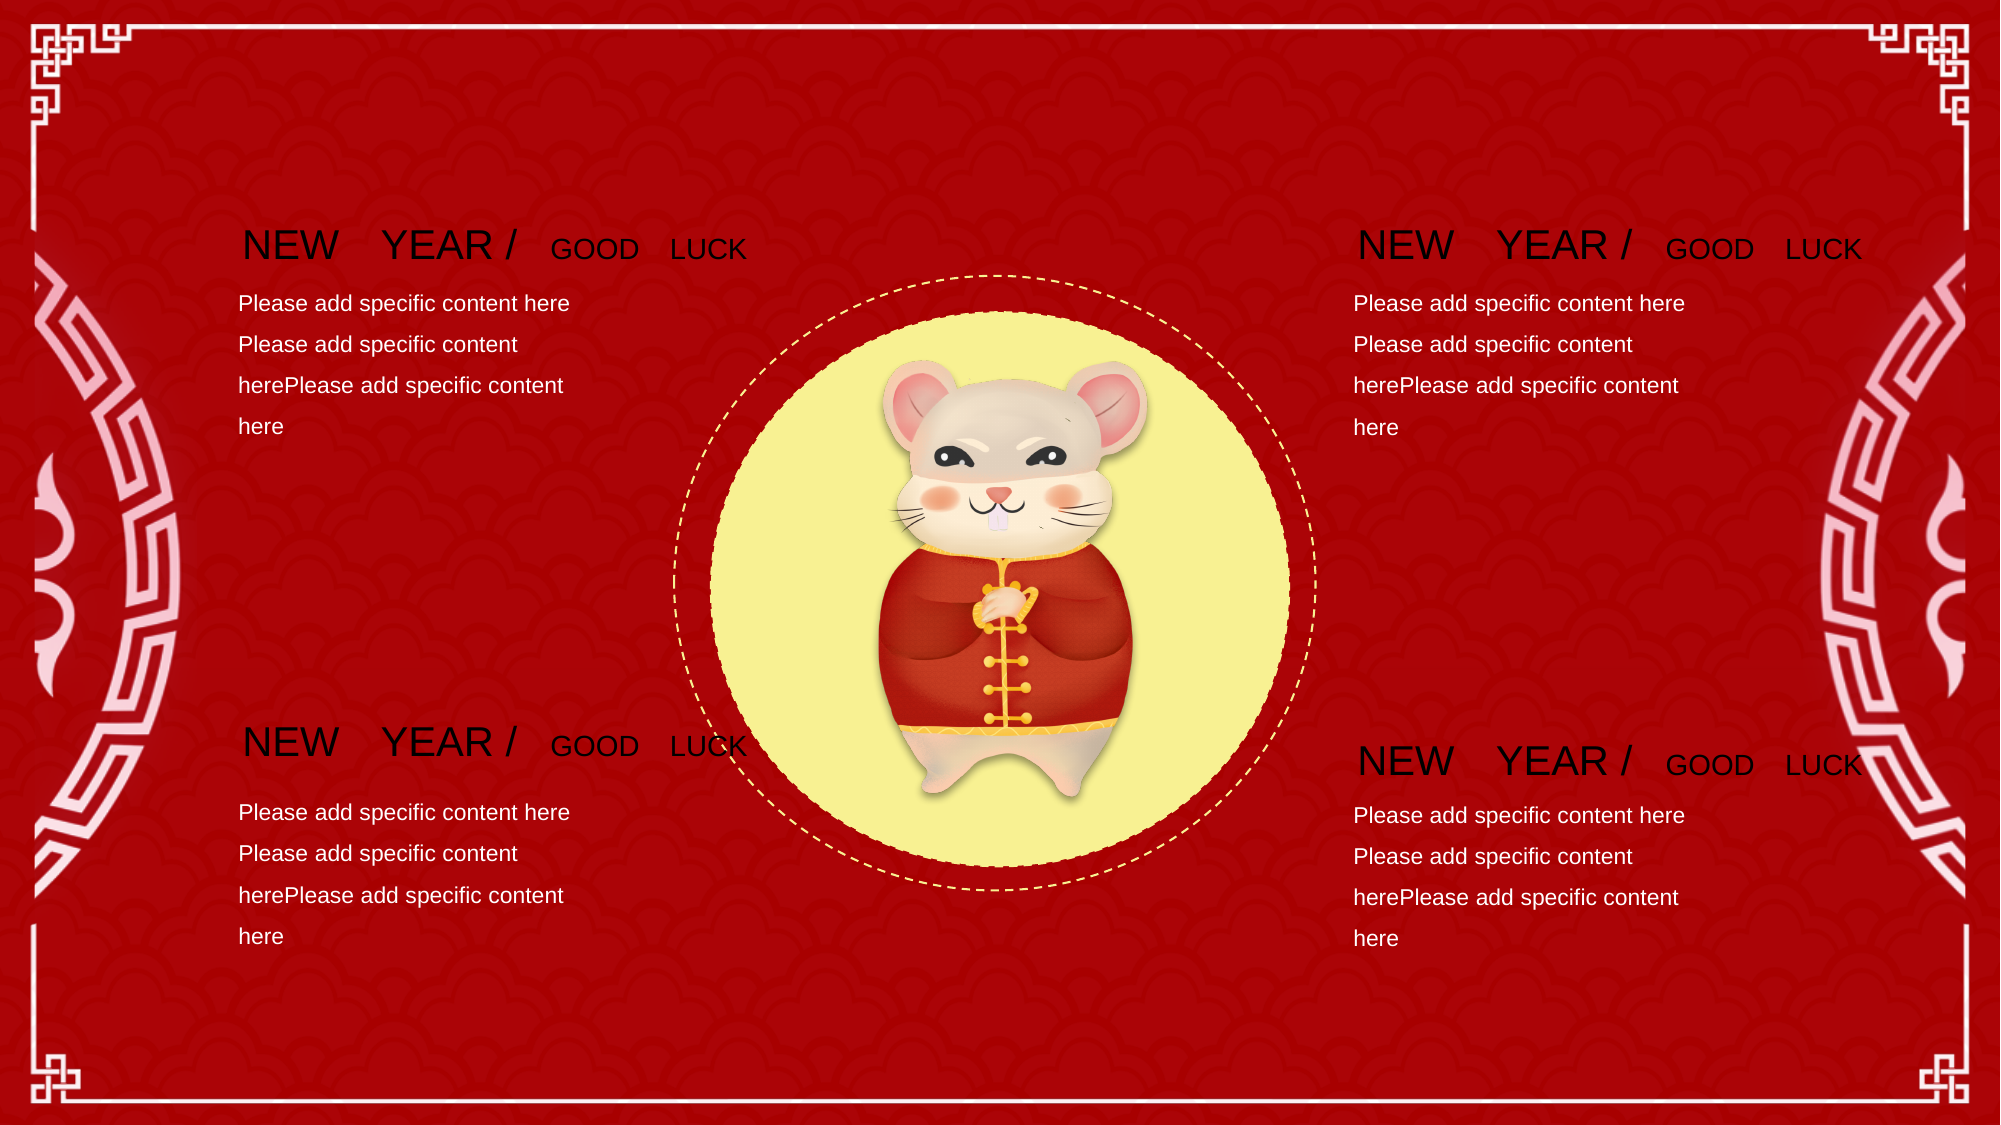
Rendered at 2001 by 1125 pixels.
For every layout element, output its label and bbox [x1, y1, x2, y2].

picture [0, 0, 2000, 1125]
text_box [230, 263, 1710, 960]
